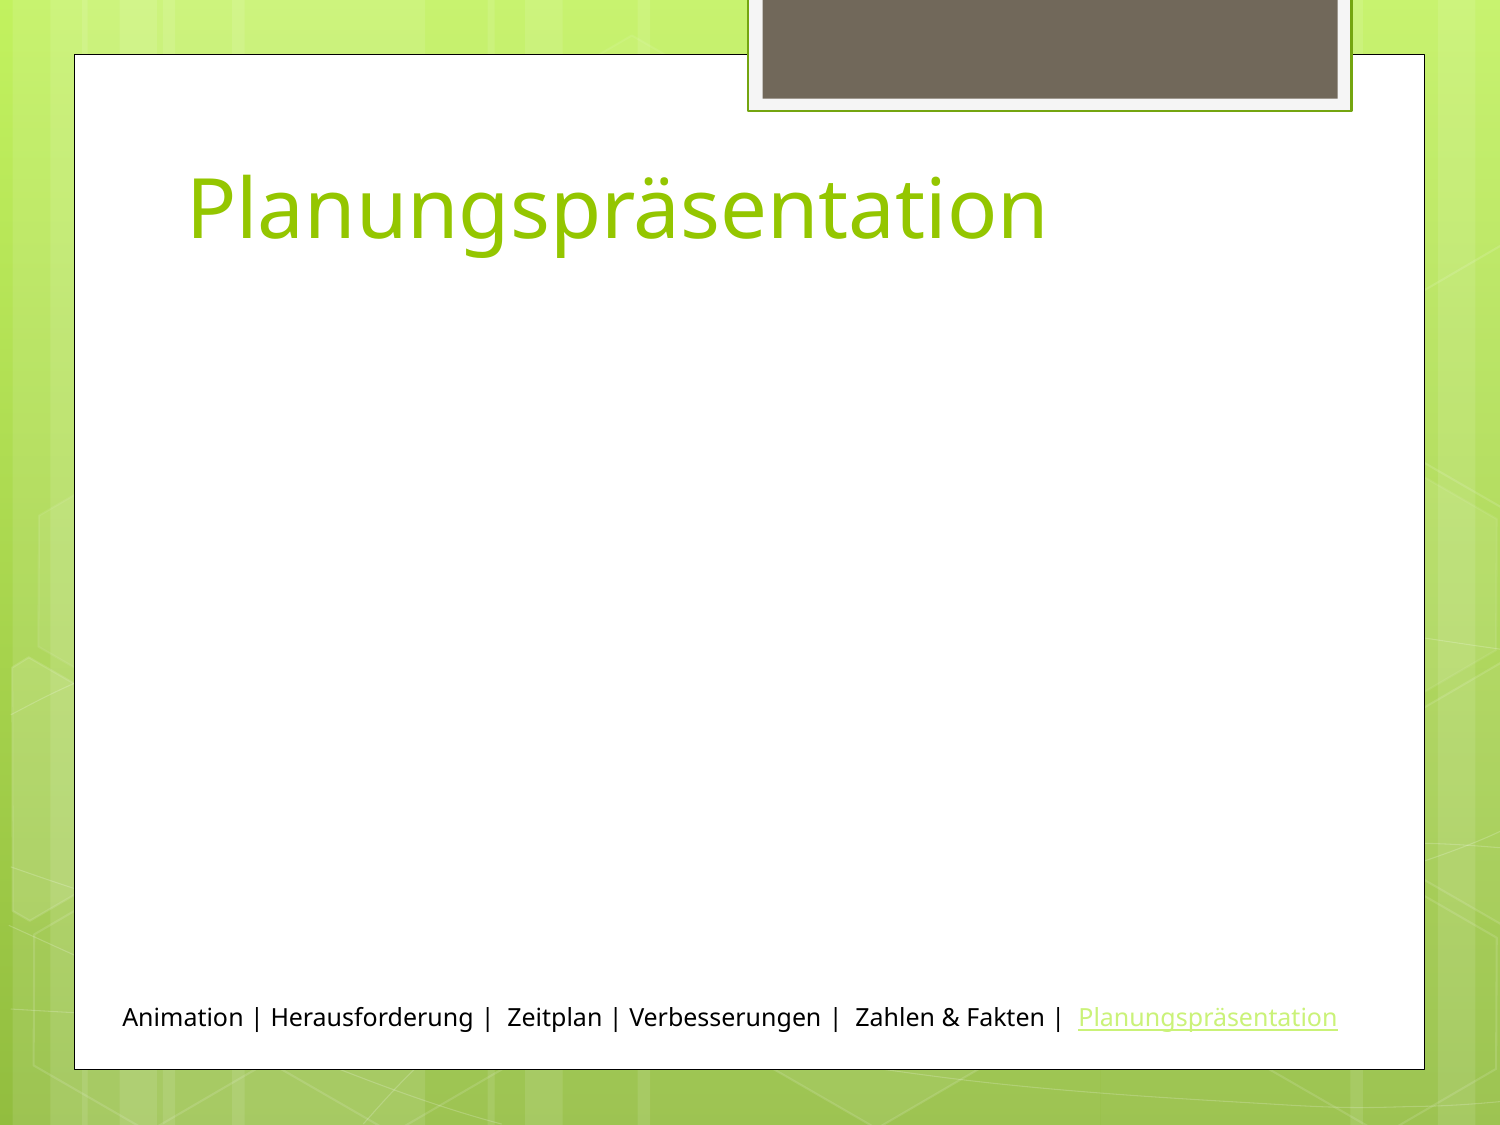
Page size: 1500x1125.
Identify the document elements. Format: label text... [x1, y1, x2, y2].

footer Animation | Herausforderung | Zeitplan | Verbesserungen | Zahlen & Fakten | Planungspräsentation [107, 986, 1395, 1047]
title Planungspräsentation [171, 74, 1324, 263]
